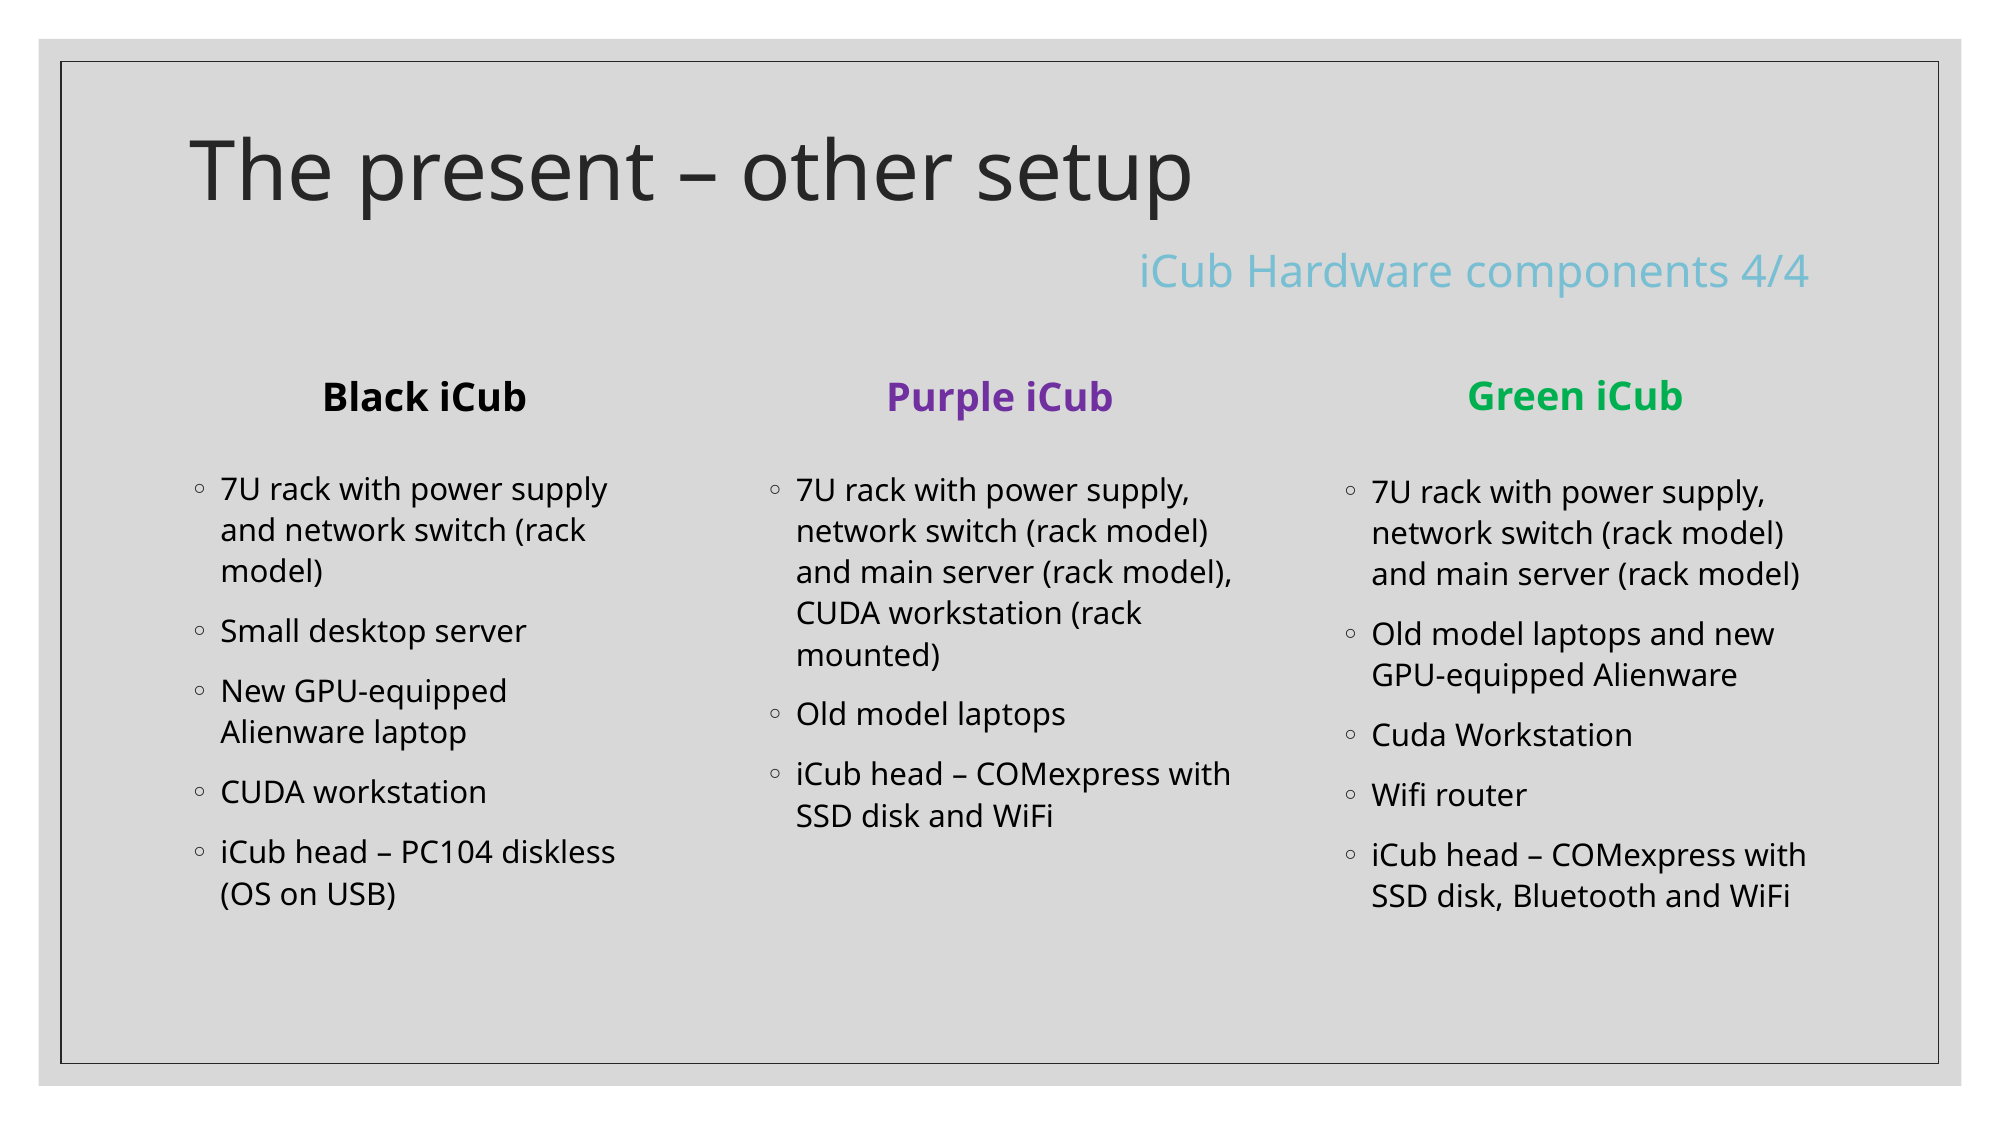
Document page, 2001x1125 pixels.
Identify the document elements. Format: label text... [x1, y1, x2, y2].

text_box 7U rack with power supply, network switch (rack model) and main server (rack model) Old model laptops and new GPU-equipped Alienware Cuda Workstation Wifi router iCub head – COMexpress with SSD disk, Bluetooth and WiFi [1326, 460, 1825, 1020]
list 7U rack with power supply and network switch (rack model) Small desktop server New GPU-equipped Alienware laptop CUDA workstation iCub head – PC104 diskless (OS on USB) [175, 458, 674, 978]
list 7U rack with power supply, network switch (rack model) and main server (rack model), CUDA workstation (rack mounted) Old model laptops iCub head – COMexpress with SSD disk and WiFi [750, 458, 1250, 978]
text_box Green iCub [1326, 340, 1825, 446]
title The present – other setup [174, 105, 1825, 242]
list Black iCub [175, 340, 674, 446]
list Purple iCub [750, 341, 1250, 447]
text_box iCub Hardware components 4/4 [228, 241, 1825, 306]
